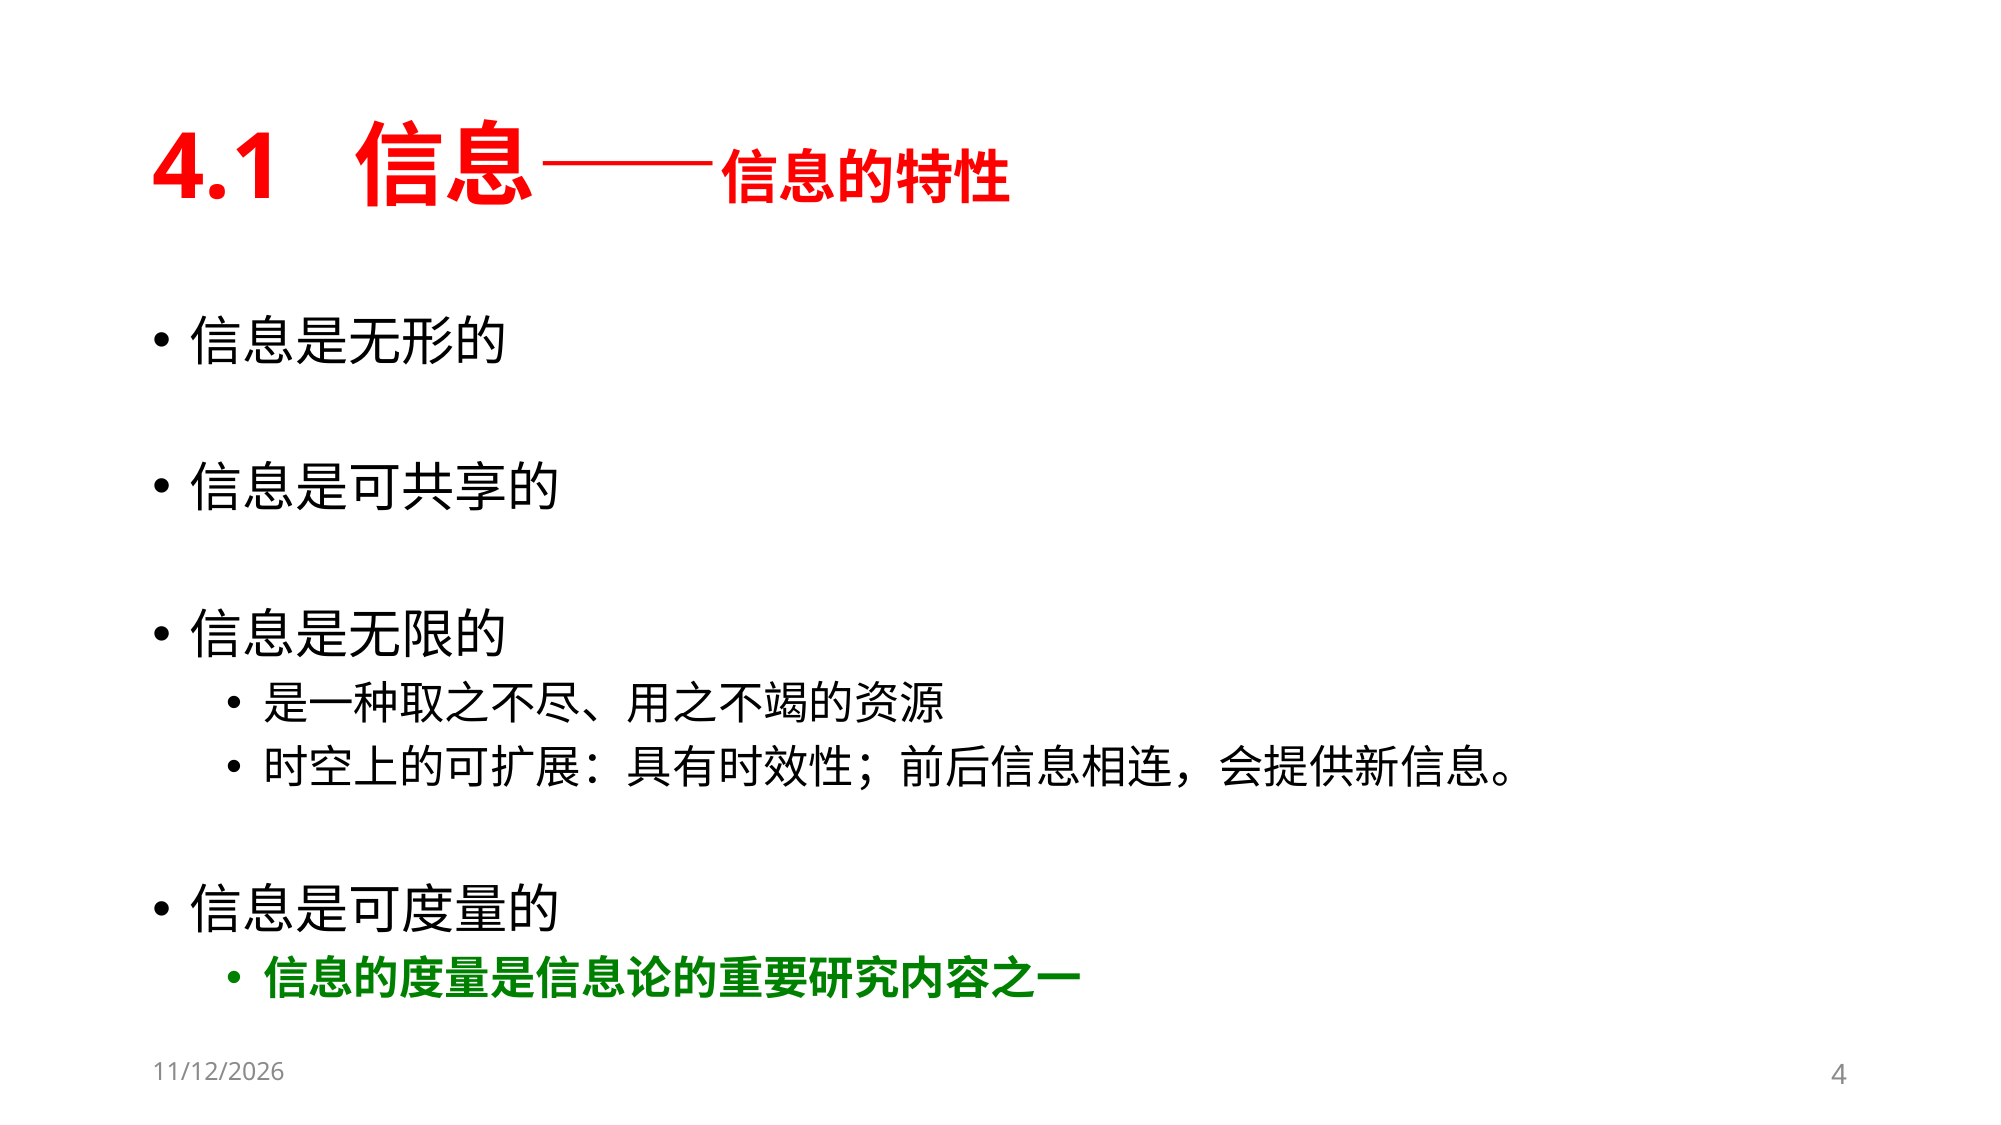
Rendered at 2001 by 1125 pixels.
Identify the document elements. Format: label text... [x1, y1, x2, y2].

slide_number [137, 1042, 588, 1103]
list 信息是无形的 信息是可共享的 信息是无限的 是一种取之不尽、用之不竭的资源 时空上的可扩展：具有时效性；前后信息相连，会提供新信息。 信息是可度量的 信息的度量是信息论的重要研究内容之一 [137, 299, 1863, 1014]
title 4.1 信息——信息的特性 [137, 59, 1863, 278]
slide_number 4 [1412, 1042, 1863, 1103]
